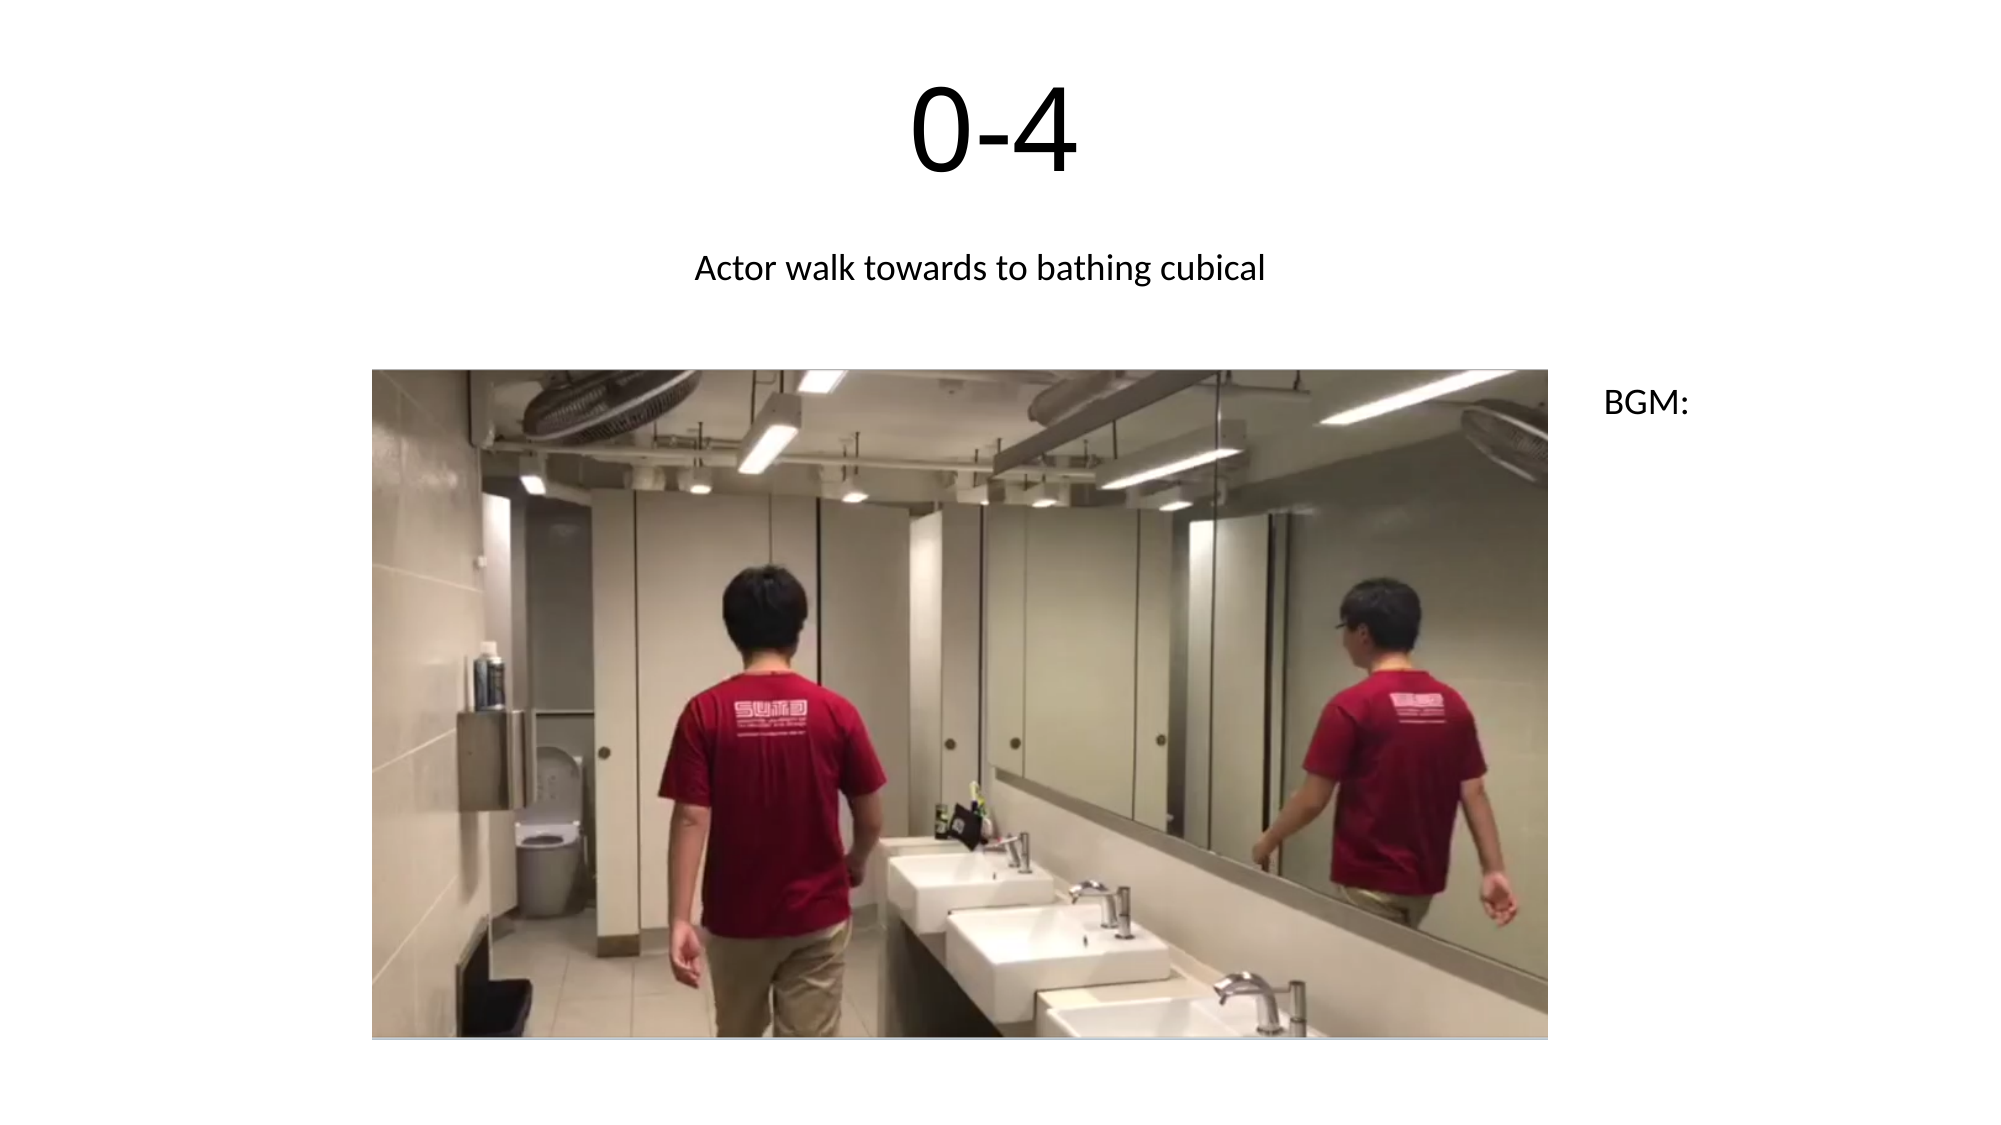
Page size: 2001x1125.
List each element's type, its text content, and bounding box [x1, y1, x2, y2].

title 0-4 [244, 62, 1745, 204]
text_box Actor walk towards to bathing cubical [679, 235, 1660, 296]
text_box BGM: [1588, 369, 1956, 430]
picture [372, 369, 1548, 1040]
